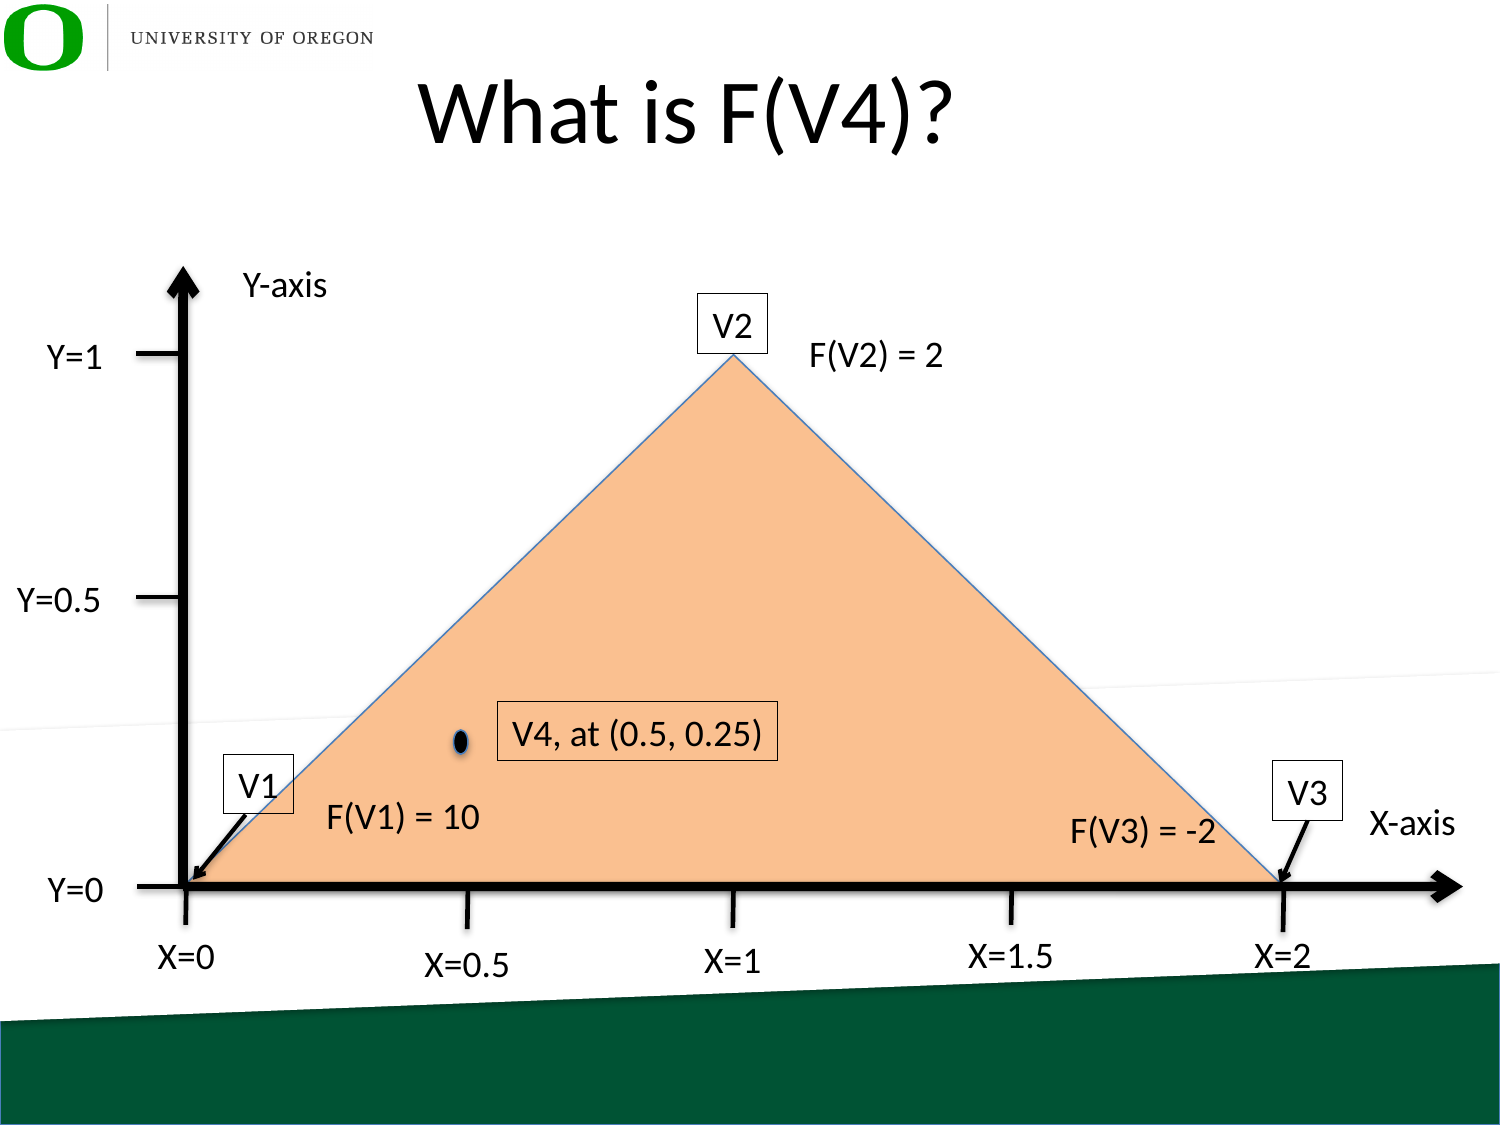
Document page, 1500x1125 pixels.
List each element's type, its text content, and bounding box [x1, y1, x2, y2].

text_box Y-axis [228, 253, 343, 313]
text_box [250, 354, 1273, 880]
text_box X=0.5 [409, 932, 525, 992]
text_box X-axis [1354, 791, 1472, 851]
text_box V1 [223, 754, 294, 814]
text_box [1279, 821, 1308, 884]
text_box X=2 [1239, 923, 1327, 984]
text_box [452, 729, 469, 755]
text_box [192, 814, 246, 881]
text_box Y=0 [32, 857, 119, 918]
text_box X=0 [142, 924, 230, 985]
text_box Y=1 [31, 324, 118, 384]
text_box F(V2) = 2 [794, 323, 959, 383]
text_box V3 [1272, 760, 1343, 821]
picture [4, 4, 373, 71]
text_box X=1.5 [953, 923, 1069, 984]
title What is F(V4)? [100, 25, 1276, 189]
text_box X=1 [689, 929, 777, 989]
text_box V4, at (0.5, 0.25) [497, 701, 778, 761]
text_box F(V3) = -2 [1055, 799, 1232, 859]
text_box Y=0.5 [1, 567, 117, 628]
text_box V2 [697, 293, 768, 354]
text_box F(V1) = 10 [311, 784, 495, 845]
